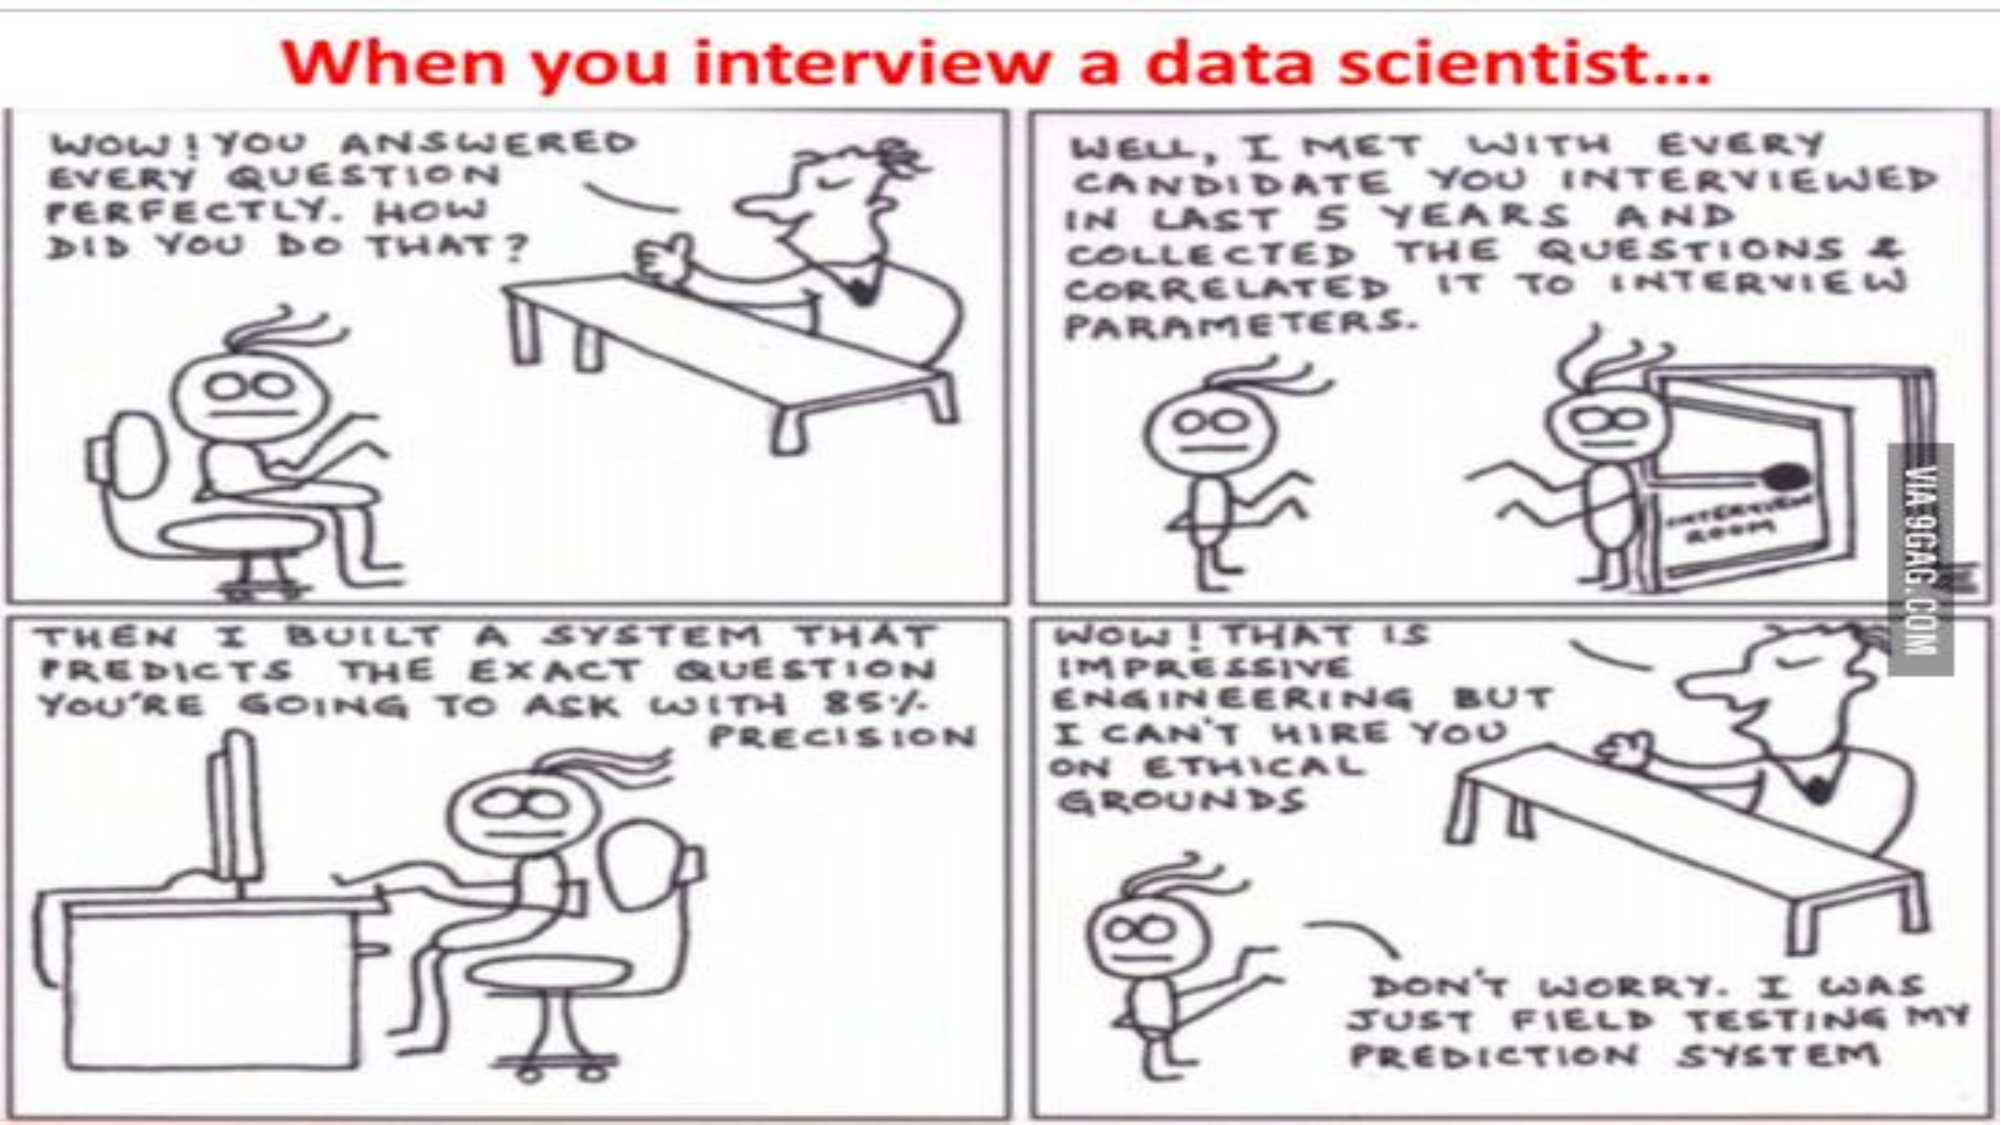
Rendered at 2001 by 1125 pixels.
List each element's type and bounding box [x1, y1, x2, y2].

list [0, 0, 2000, 1125]
